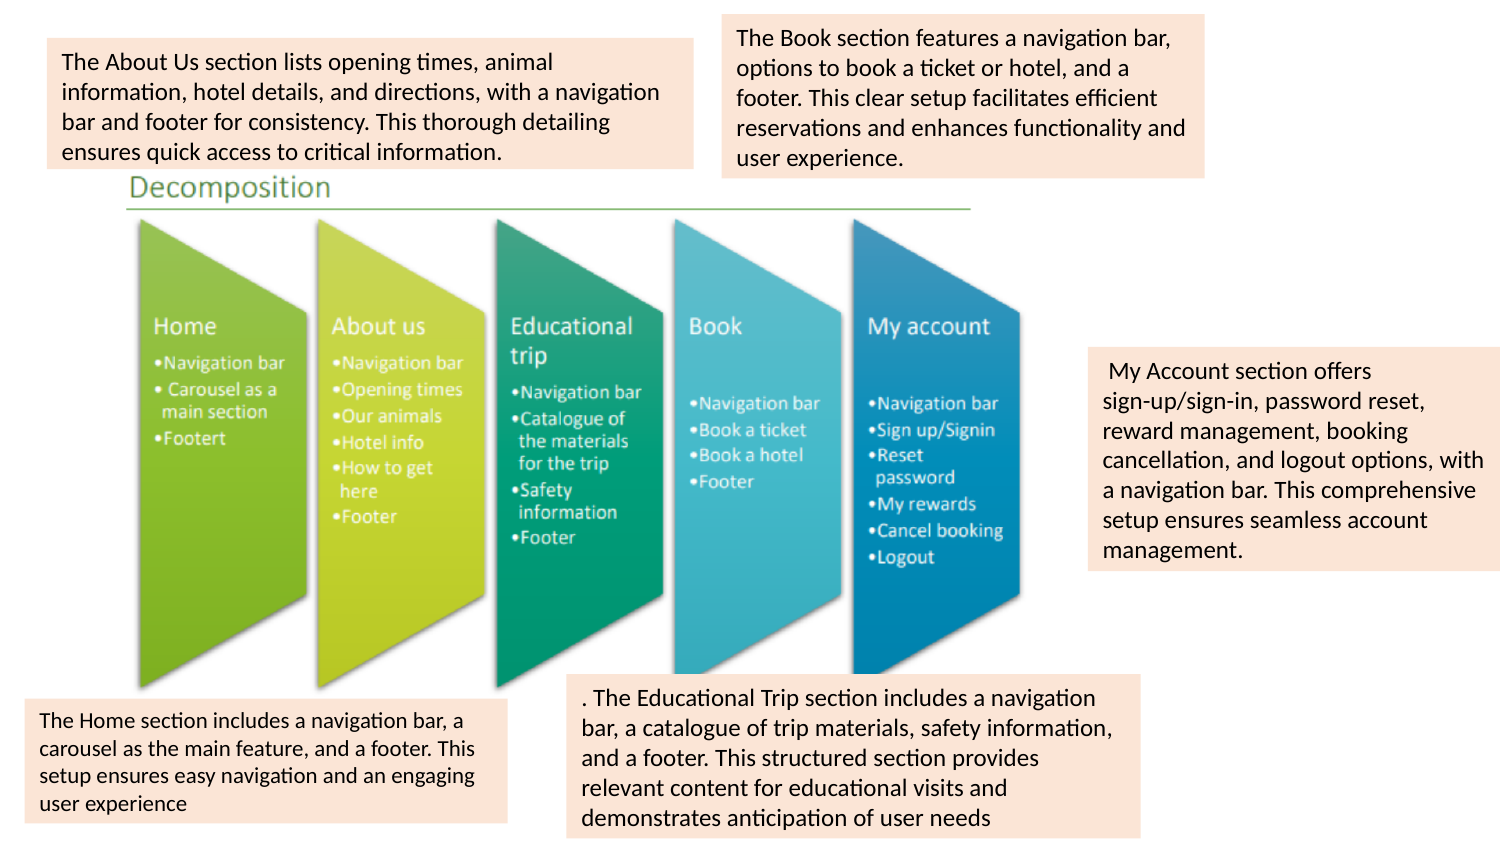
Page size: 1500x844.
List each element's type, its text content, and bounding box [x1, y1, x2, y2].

text_box . The Educational Trip section includes a navigation bar, a catalogue of trip materials, safety information, and a footer. This structured section provides relevant content for educational visits and demonstrates anticipation of user needs [566, 674, 1141, 839]
text_box The Book section features a navigation bar, options to book a ticket or hotel, and a footer. This clear setup facilitates efficient reservations and enhances functionality and user experience. [721, 14, 1205, 179]
picture [74, 149, 1113, 746]
list The About Us section lists opening times, animal information, hotel details, and directions, with a navigation bar and footer for consistency. This thorough detailing ensures quick access to critical information. [46, 37, 694, 170]
text_box My Account section offers sign-up/sign-in, password reset, reward management, booking cancellation, and logout options, with a navigation bar. This comprehensive setup ensures seamless account management. [1113, 346, 1500, 572]
text_box The Home section includes a navigation bar, a carousel as the main feature, and a footer. This setup ensures easy navigation and an engaging user experience [24, 698, 508, 824]
